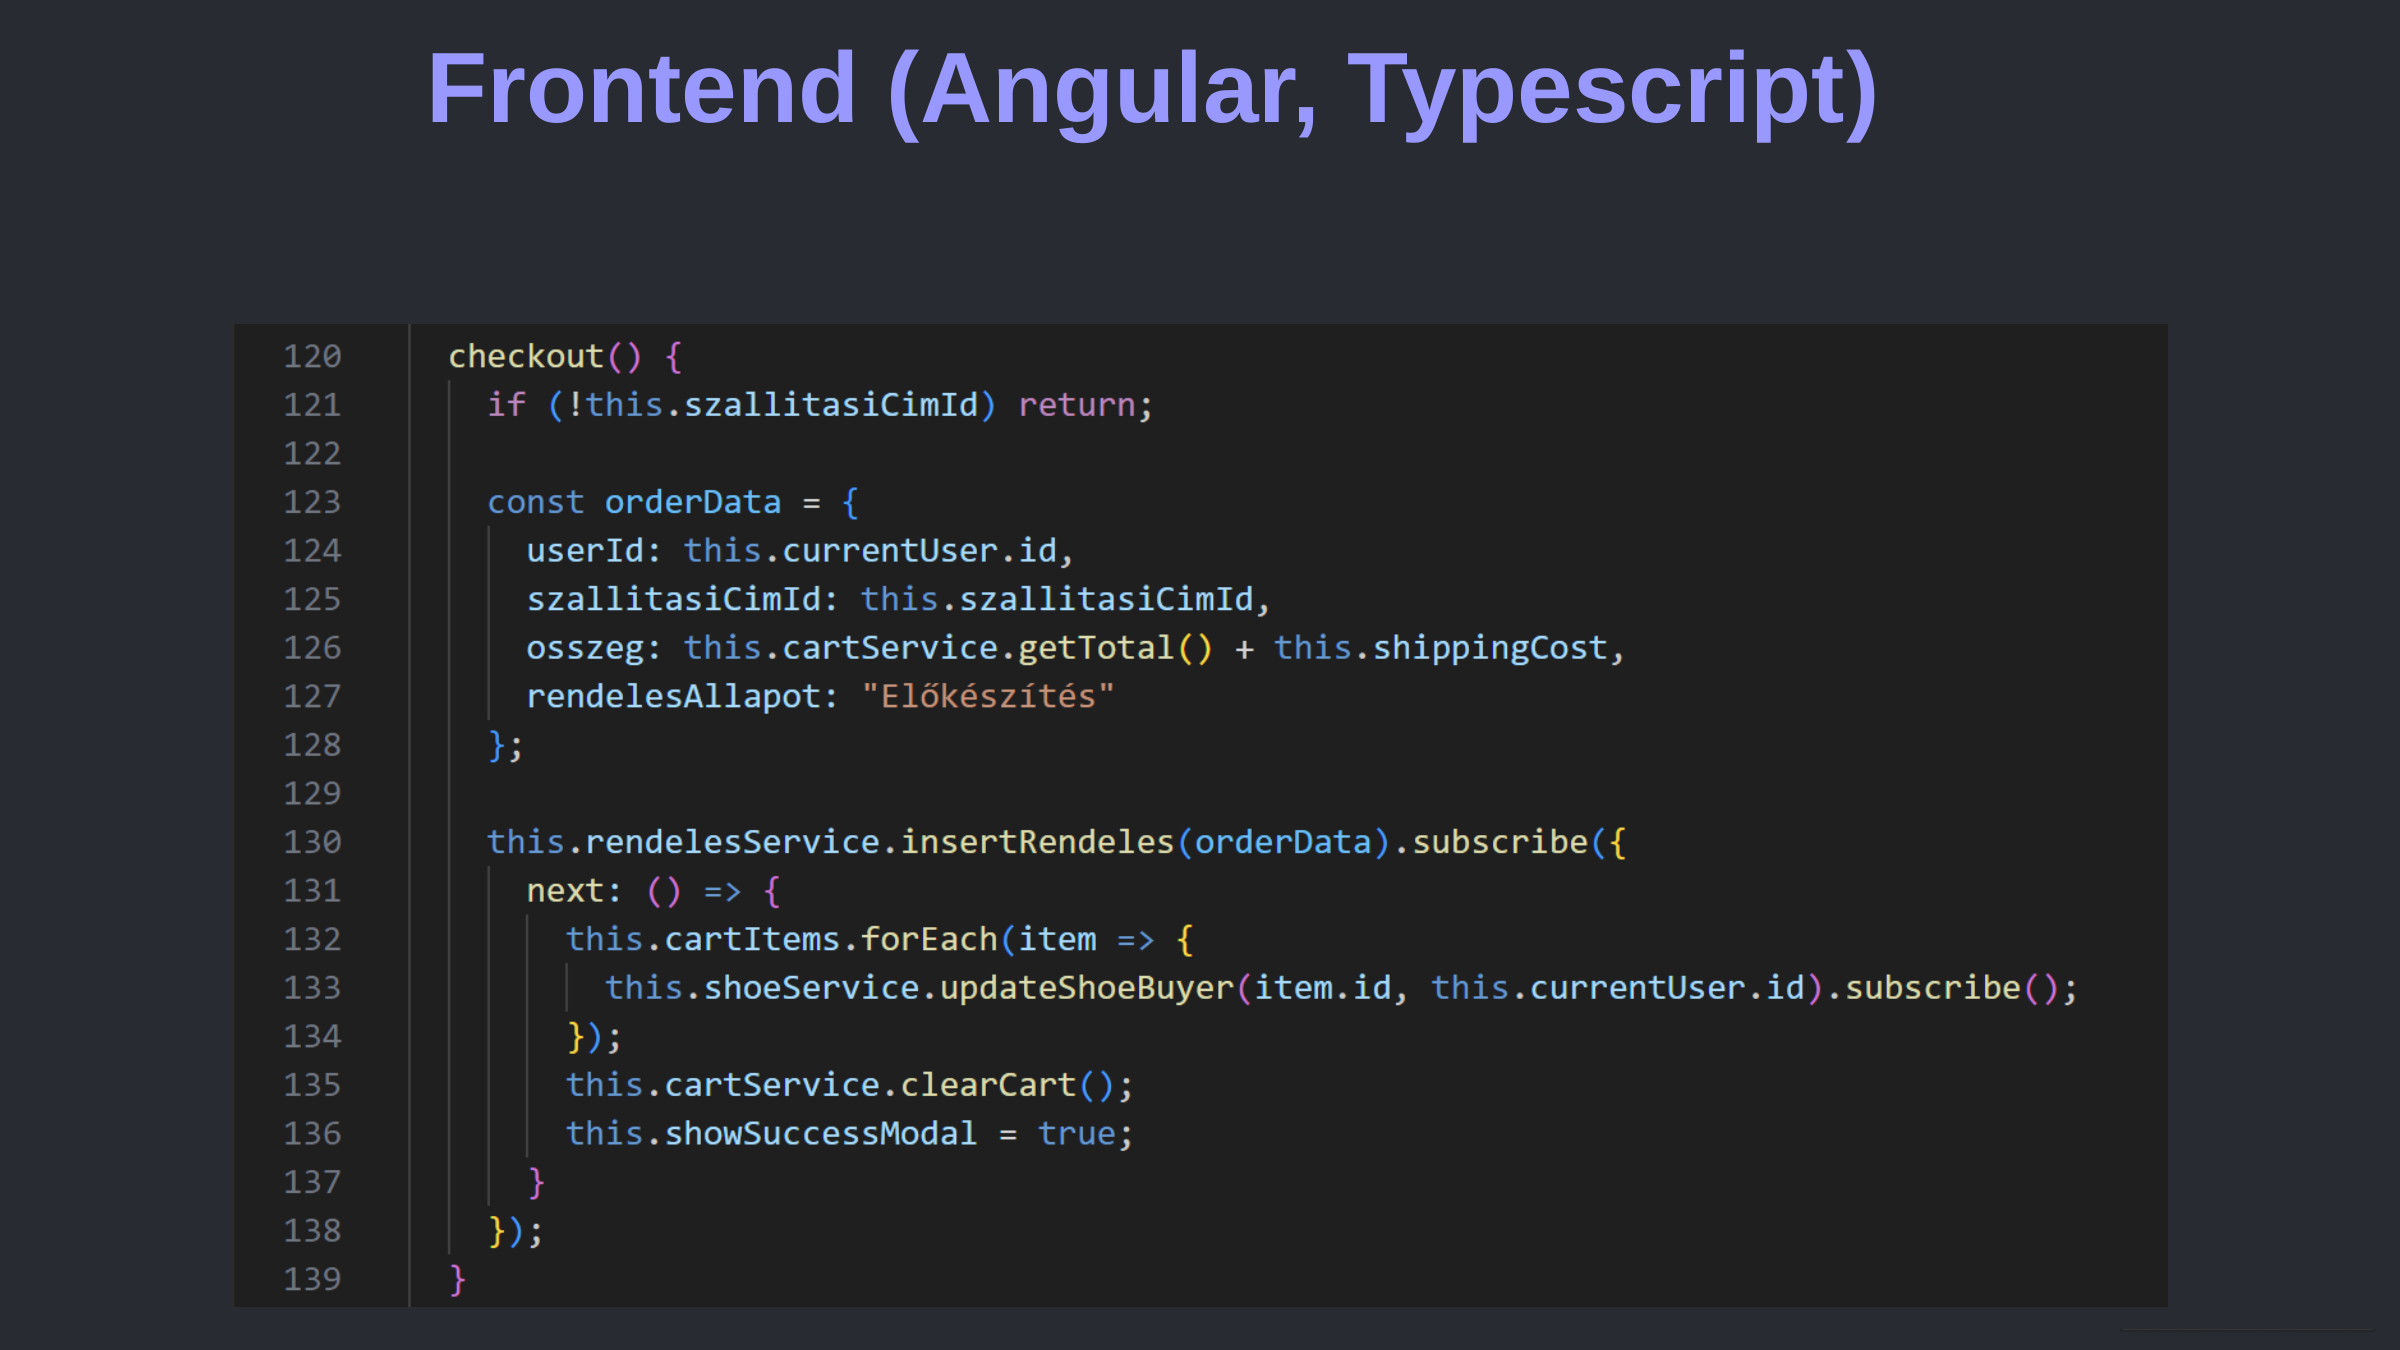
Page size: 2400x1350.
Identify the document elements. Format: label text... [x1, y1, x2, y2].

text_box Frontend (Angular, Typescript) [426, 84, 1709, 202]
picture [232, 324, 2400, 1339]
